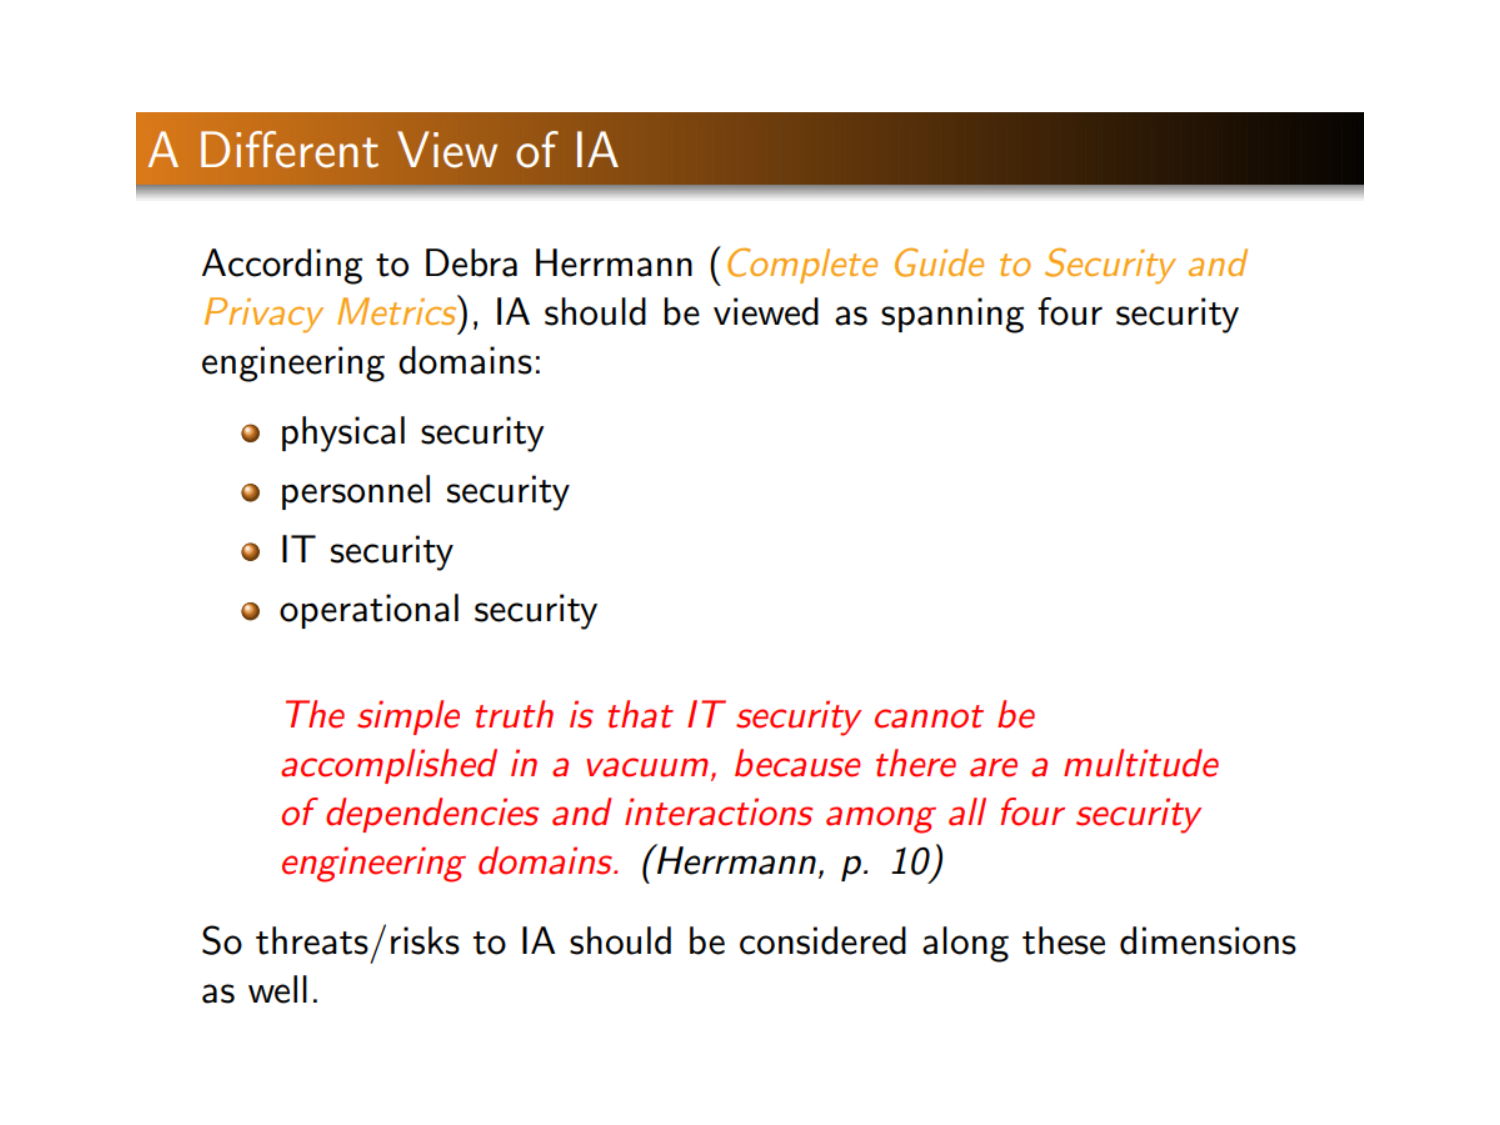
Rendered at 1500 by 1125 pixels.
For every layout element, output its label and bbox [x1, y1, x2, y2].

picture [135, 105, 1364, 1019]
